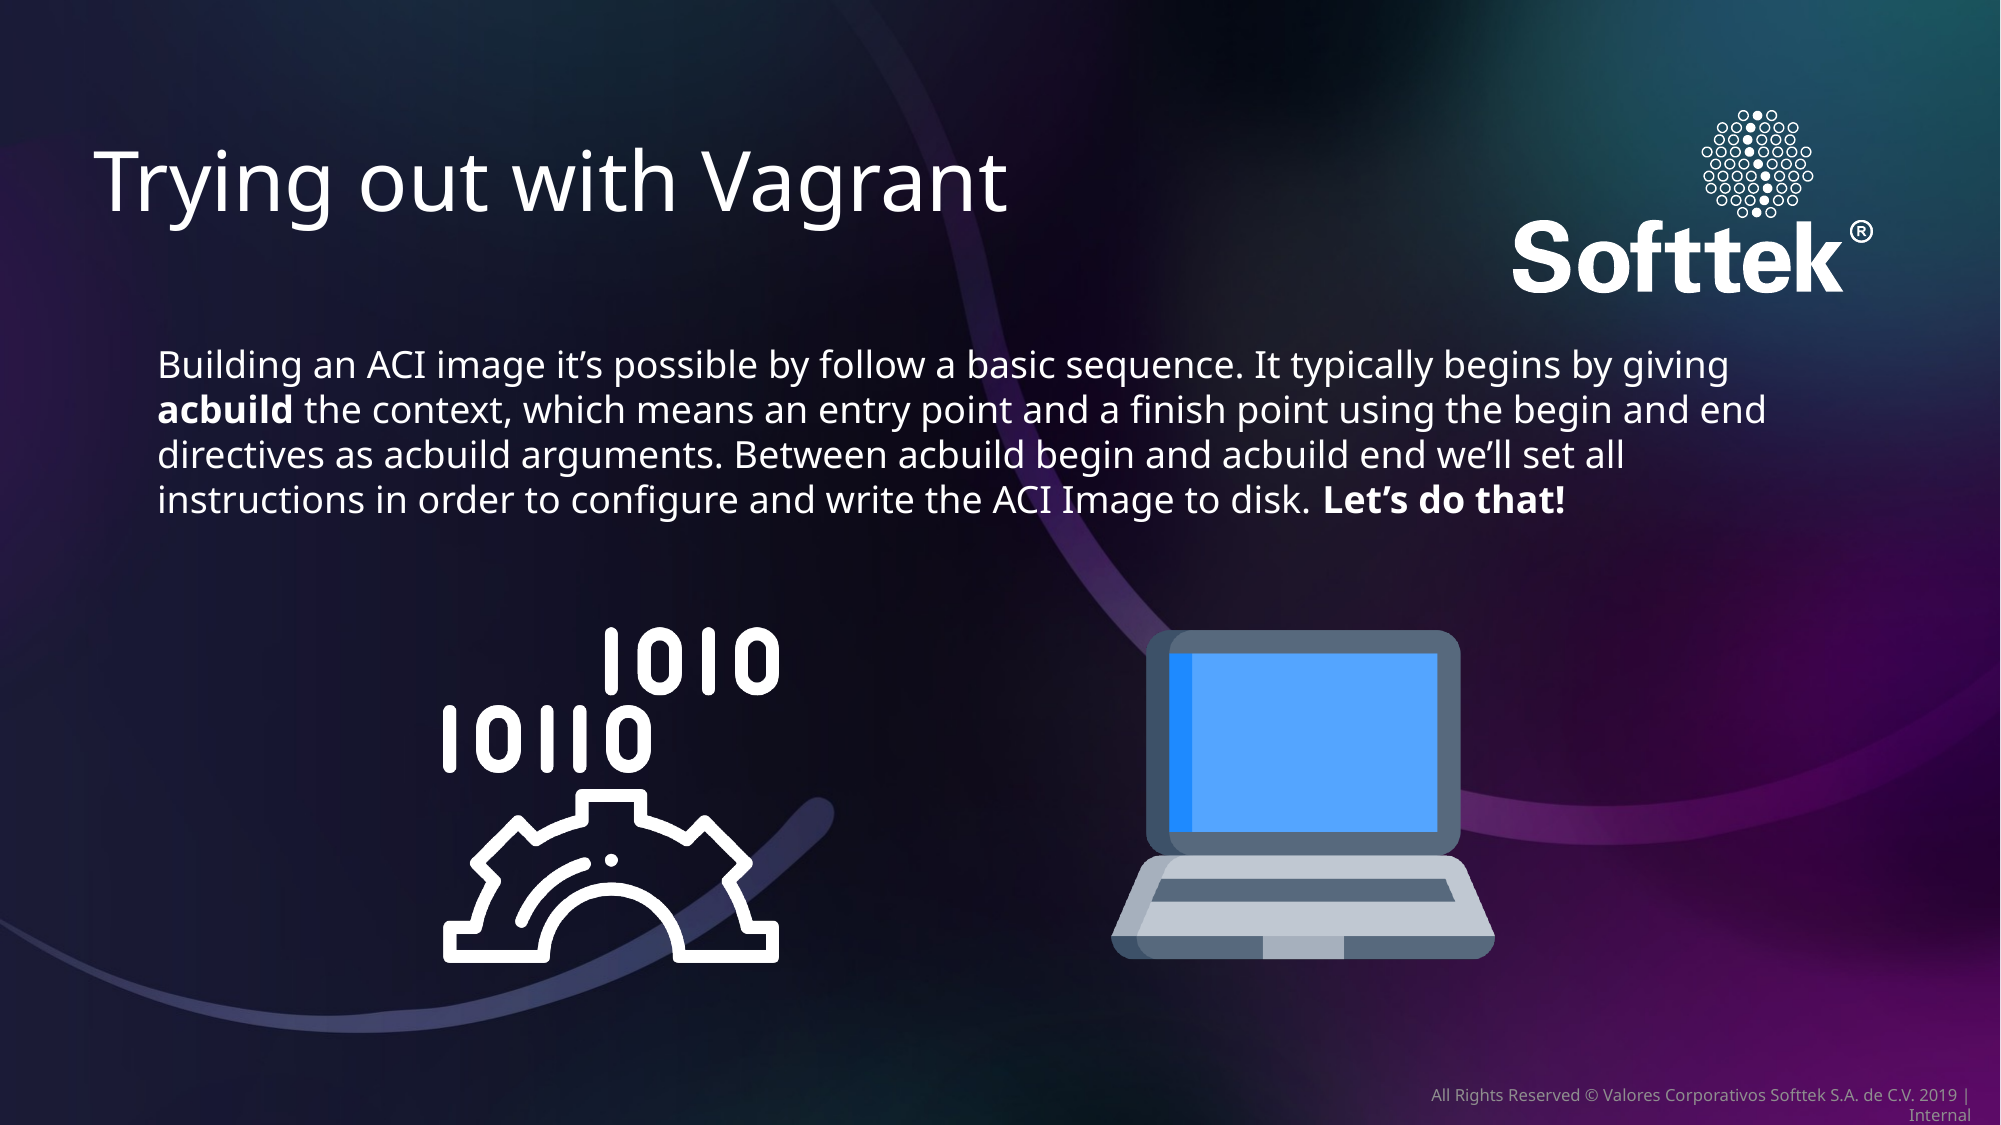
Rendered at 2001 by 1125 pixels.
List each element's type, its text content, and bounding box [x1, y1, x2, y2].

text_box Building an ACI image it’s possible by follow a basic sequence. It typically begins by giving acbuild the context, which means an entry point and a finish point using the begin and end directives as acbuild arguments. Between acbuild begin and acbuild end we’ll set all instructions in order to configure and write the ACI Image to disk. Let’s do that! [142, 333, 1791, 529]
title Trying out with Vagrant [78, 96, 1479, 237]
picture [0, 0, 2001, 1125]
